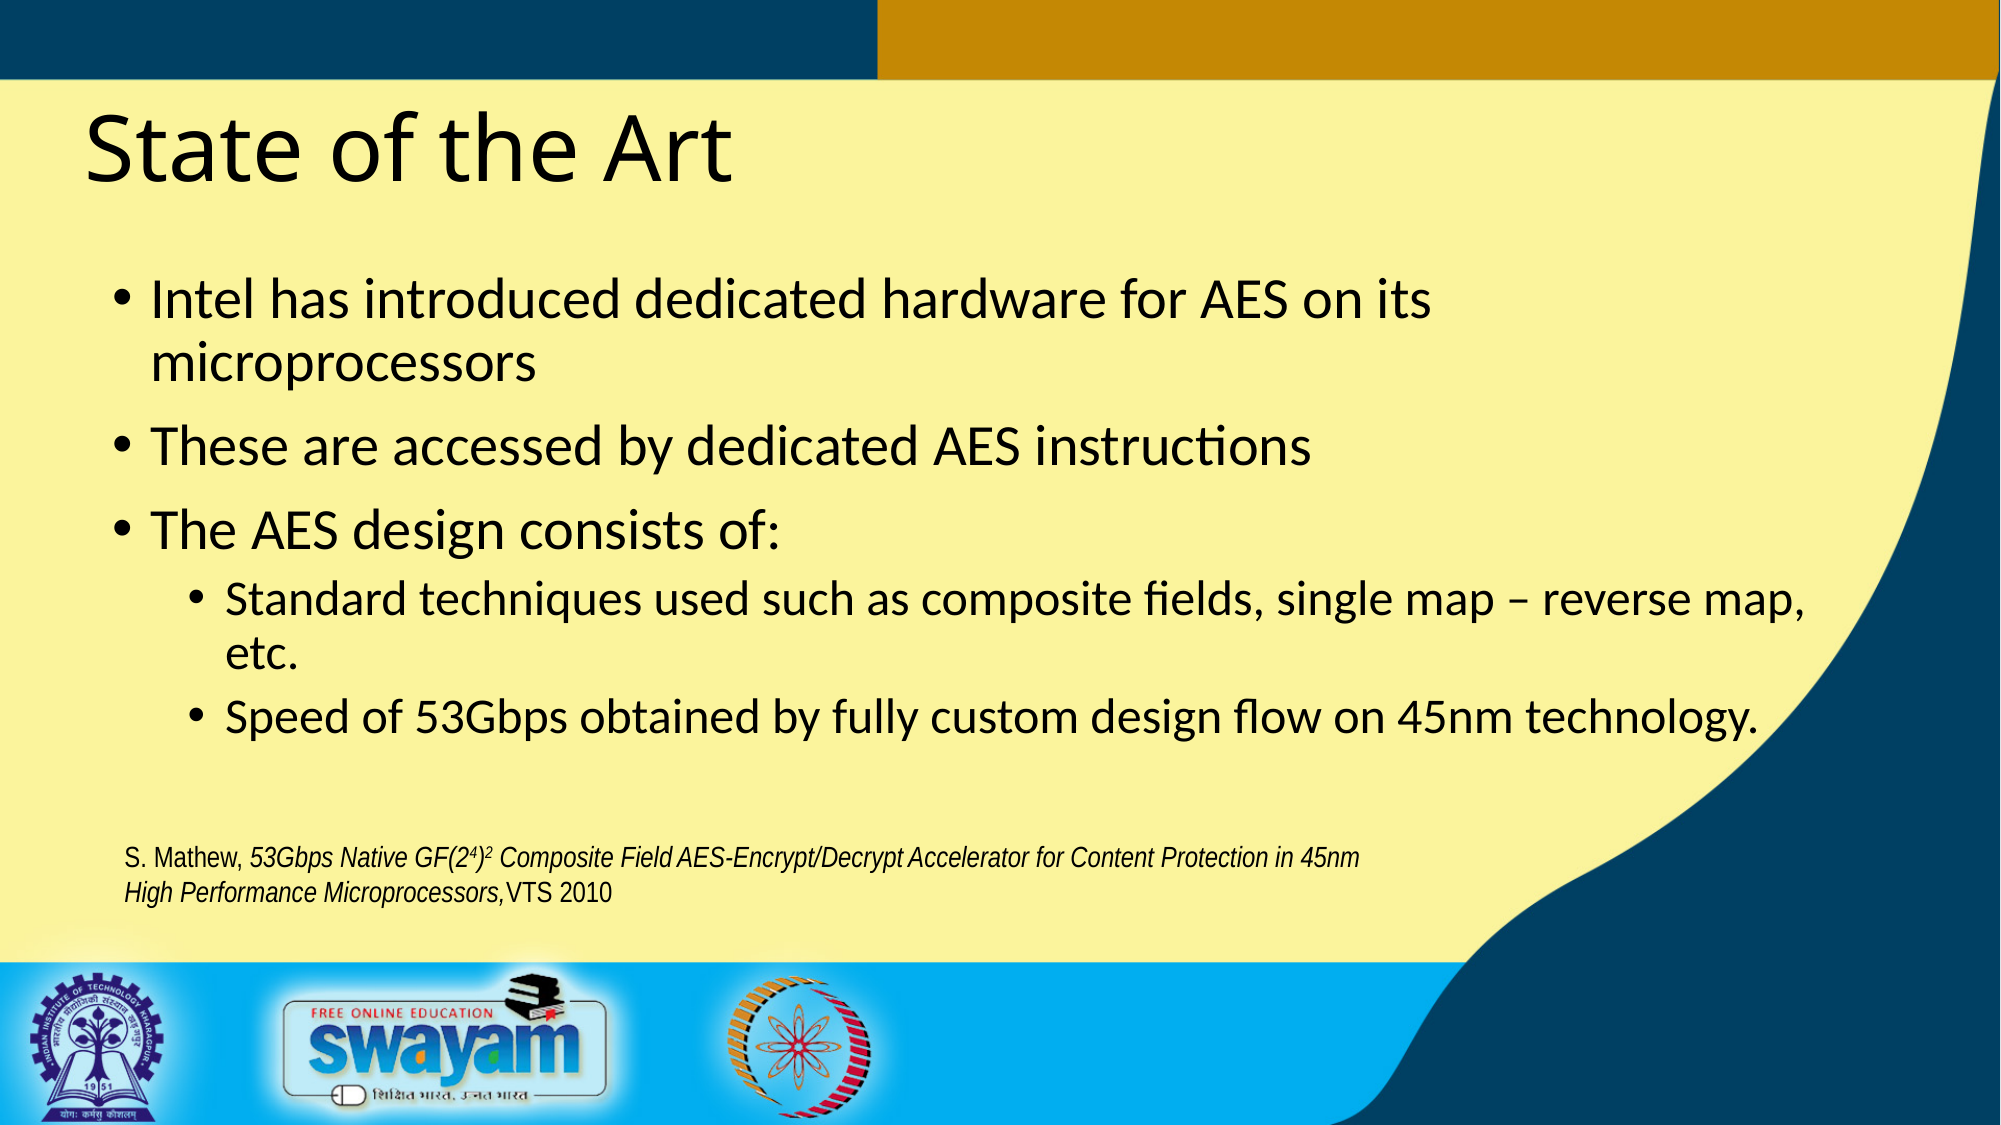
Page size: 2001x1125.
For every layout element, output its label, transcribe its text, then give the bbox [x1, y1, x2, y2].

title State of the Art [69, 43, 1795, 261]
picture [255, 975, 635, 1125]
picture [705, 975, 894, 1125]
picture [0, 0, 2001, 1125]
list Intel has introduced dedicated hardware for AES on its microprocessors These are accessed by dedicated AES instructions The AES design consists of: Standard techniques used such as composite fields, single map – reverse map, etc. Speed of 53Gbps obtained by fully custom design flow on 45nm technology. [97, 260, 1823, 975]
text_box S. Mathew, 53Gbps Native GF(24)2 Composite Field AES-Encrypt/Decrypt Accelerator for Content Protection in 45nm High Performance Microprocessors,VTS 2010 [109, 831, 1384, 916]
picture [1425, 1016, 1433, 1023]
